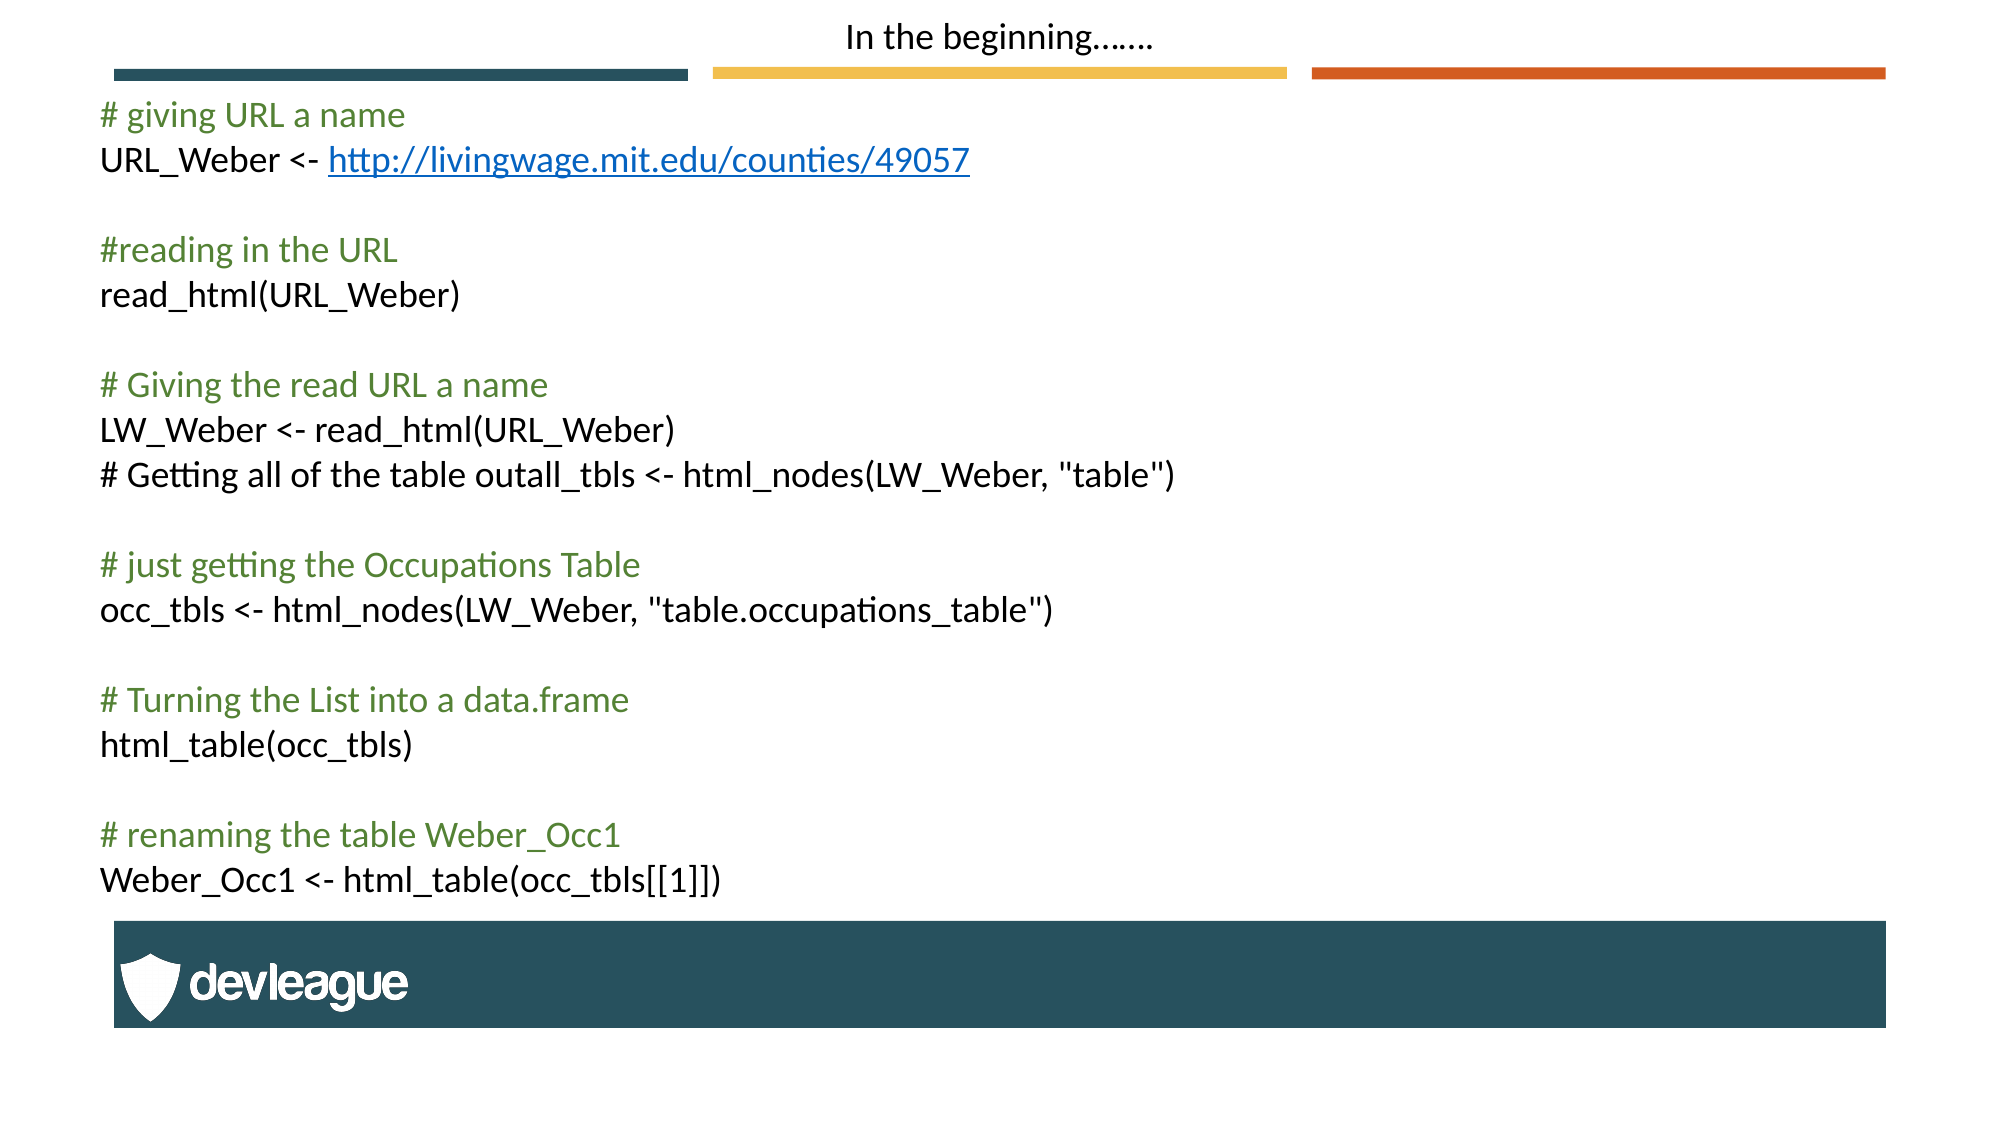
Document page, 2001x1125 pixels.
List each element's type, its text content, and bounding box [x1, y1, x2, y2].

text_box [712, 66, 1288, 80]
picture [120, 953, 412, 1022]
text_box In the beginning……. [830, 4, 1170, 65]
text_box [1311, 66, 1887, 80]
text_box [113, 68, 689, 82]
text_box [113, 920, 1887, 1029]
text_box # giving URL a name URL_Weber <- http://livingwage.mit.edu/counties/49057 #reading in the URL read_html(URL_Weber) # Giving the read URL a name LW_Weber <- read_html(URL_Weber) # Getting all of the table outall_tbls <- html_nodes(LW_Weber, "table") # just getting the Occupations Table occ_tbls <- html_nodes(LW_Weber, "table.occupations_table") # Turning the List into a data.frame html_table(occ_tbls) # renaming the table Weber_Occ1 Weber_Occ1 <- html_table(occ_tbls[[1]]) [85, 82, 1573, 908]
